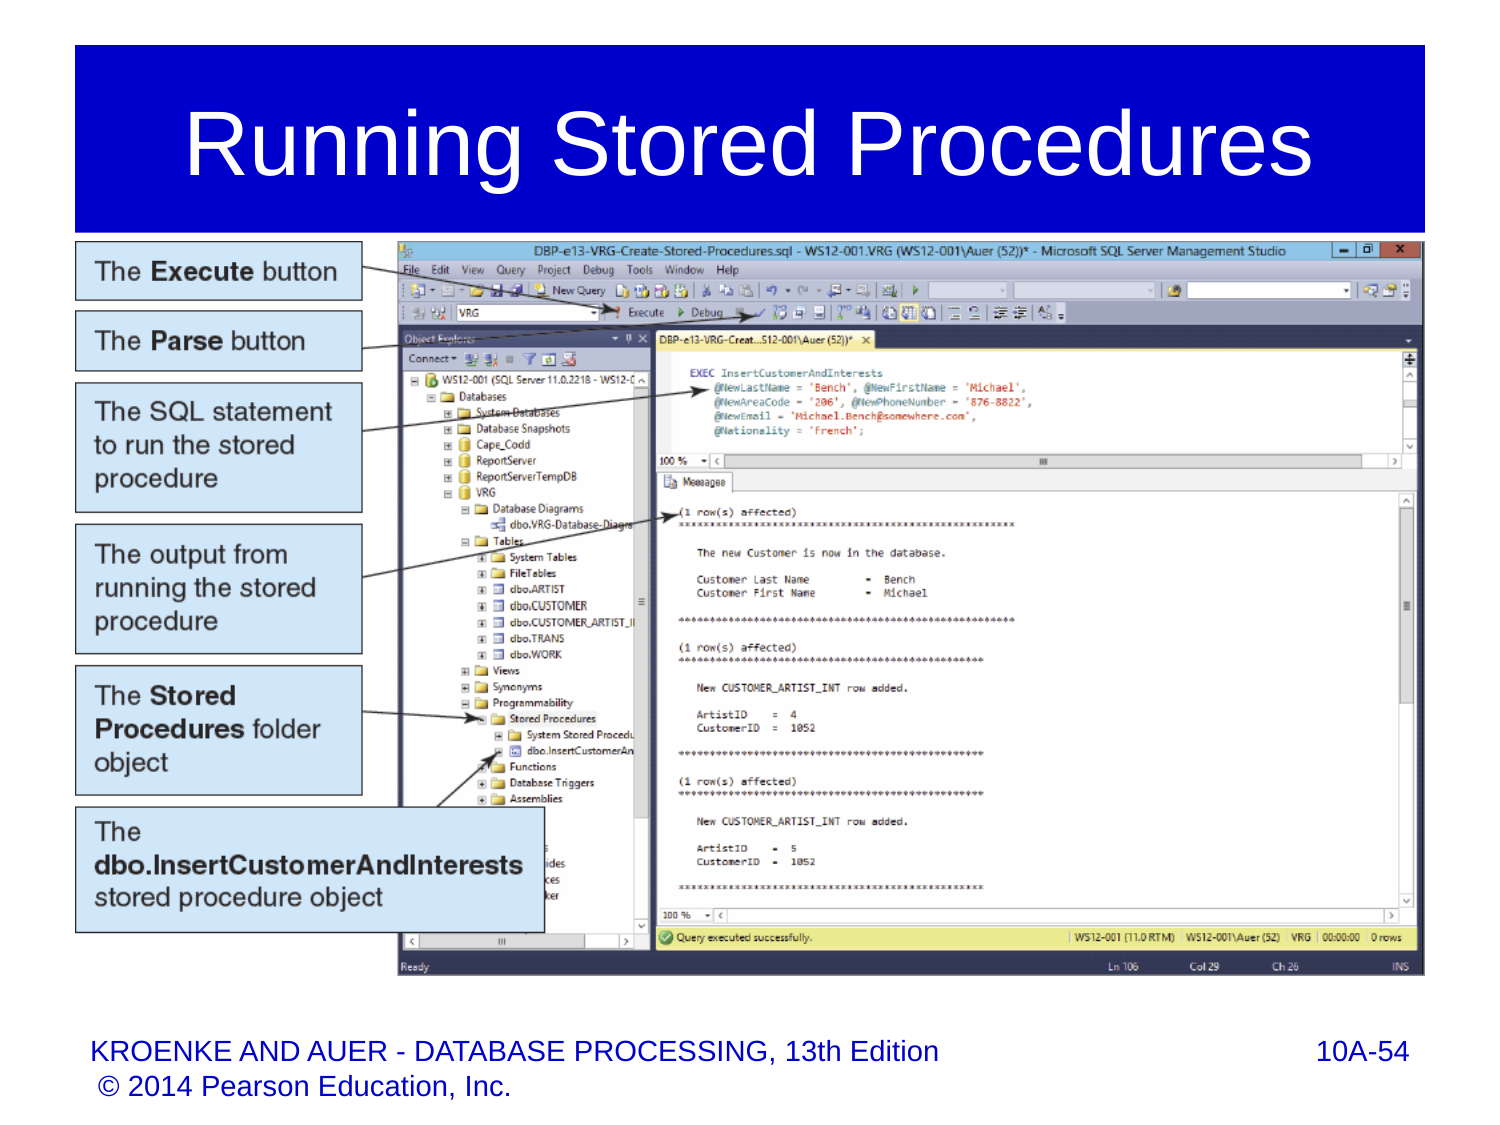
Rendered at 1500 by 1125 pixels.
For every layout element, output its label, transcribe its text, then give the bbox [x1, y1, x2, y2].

footer KROENKE AND AUER - DATABASE PROCESSING, 13th Edition © 2014 Pearson Education, Inc. [74, 1024, 963, 1104]
slide_number 10A-54 [1074, 1024, 1426, 1103]
picture [74, 241, 1426, 977]
title Running Stored Procedures [75, 45, 1425, 233]
